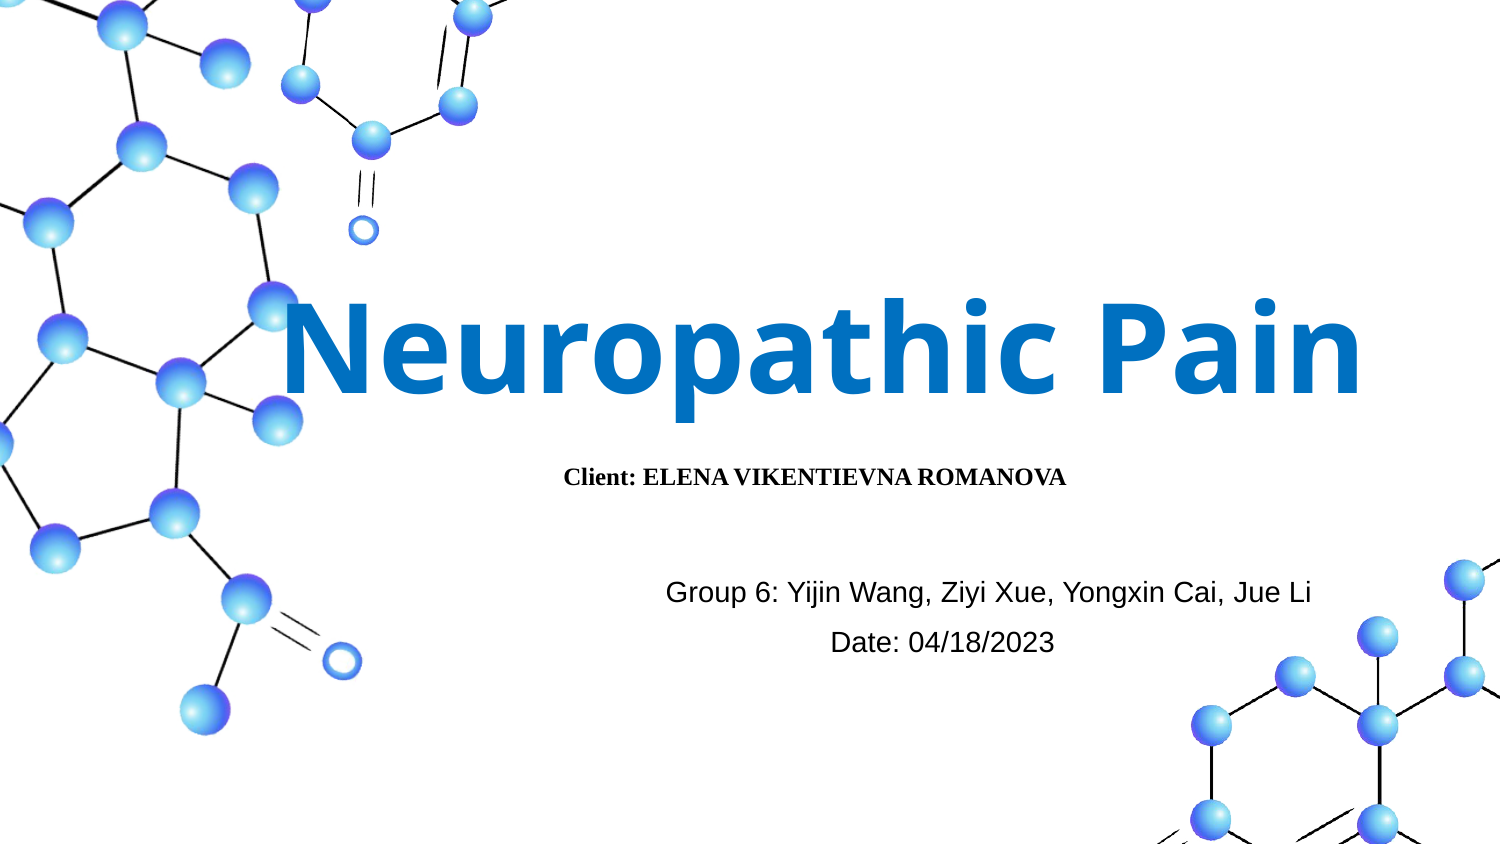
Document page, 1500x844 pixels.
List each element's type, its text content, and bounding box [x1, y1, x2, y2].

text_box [170, 268, 1474, 609]
text_box Date: 04/18/2023 [815, 616, 1109, 674]
picture [0, 0, 825, 779]
picture [1114, 362, 1500, 844]
